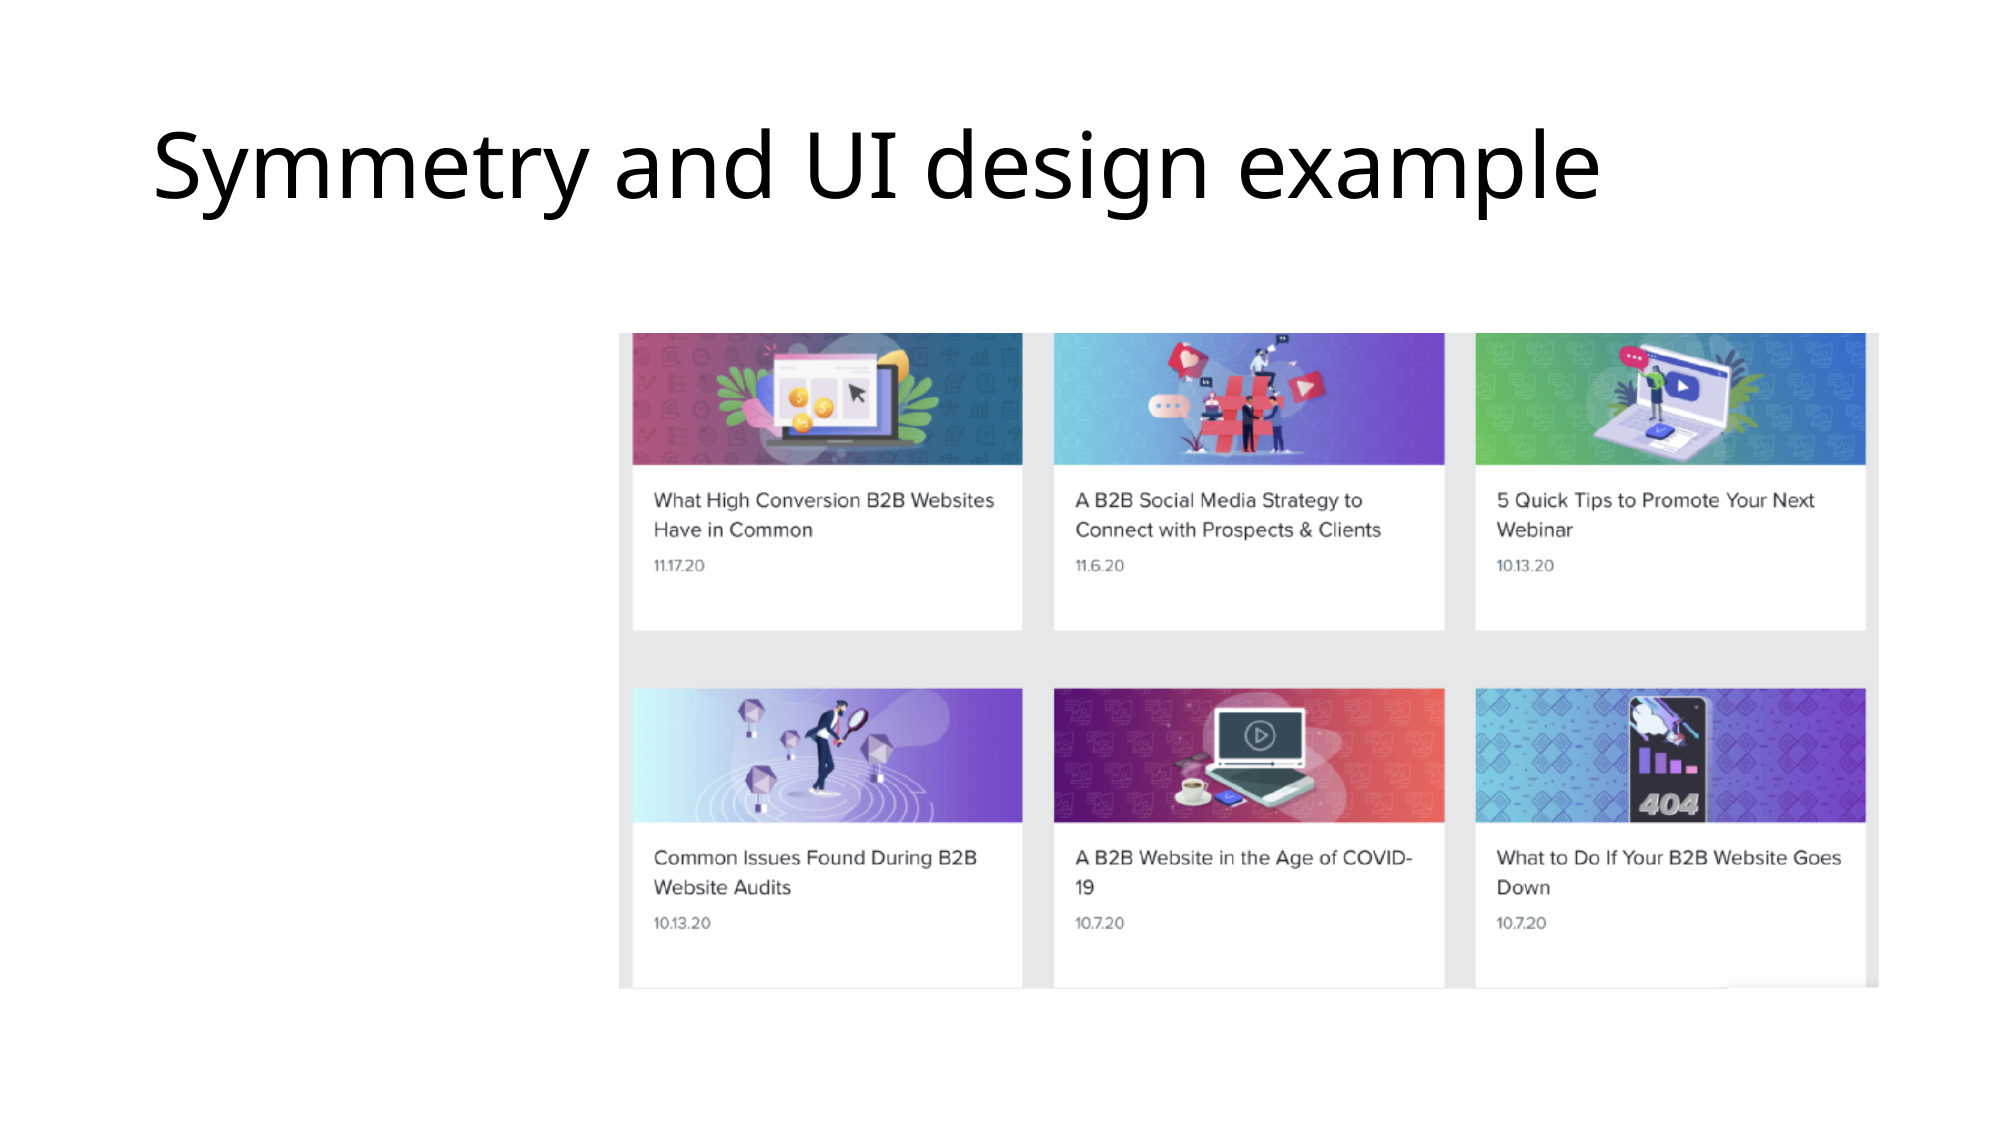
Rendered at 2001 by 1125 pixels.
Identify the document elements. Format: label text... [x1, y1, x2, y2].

title Symmetry and UI design example [137, 59, 1863, 278]
picture [615, 316, 1891, 997]
